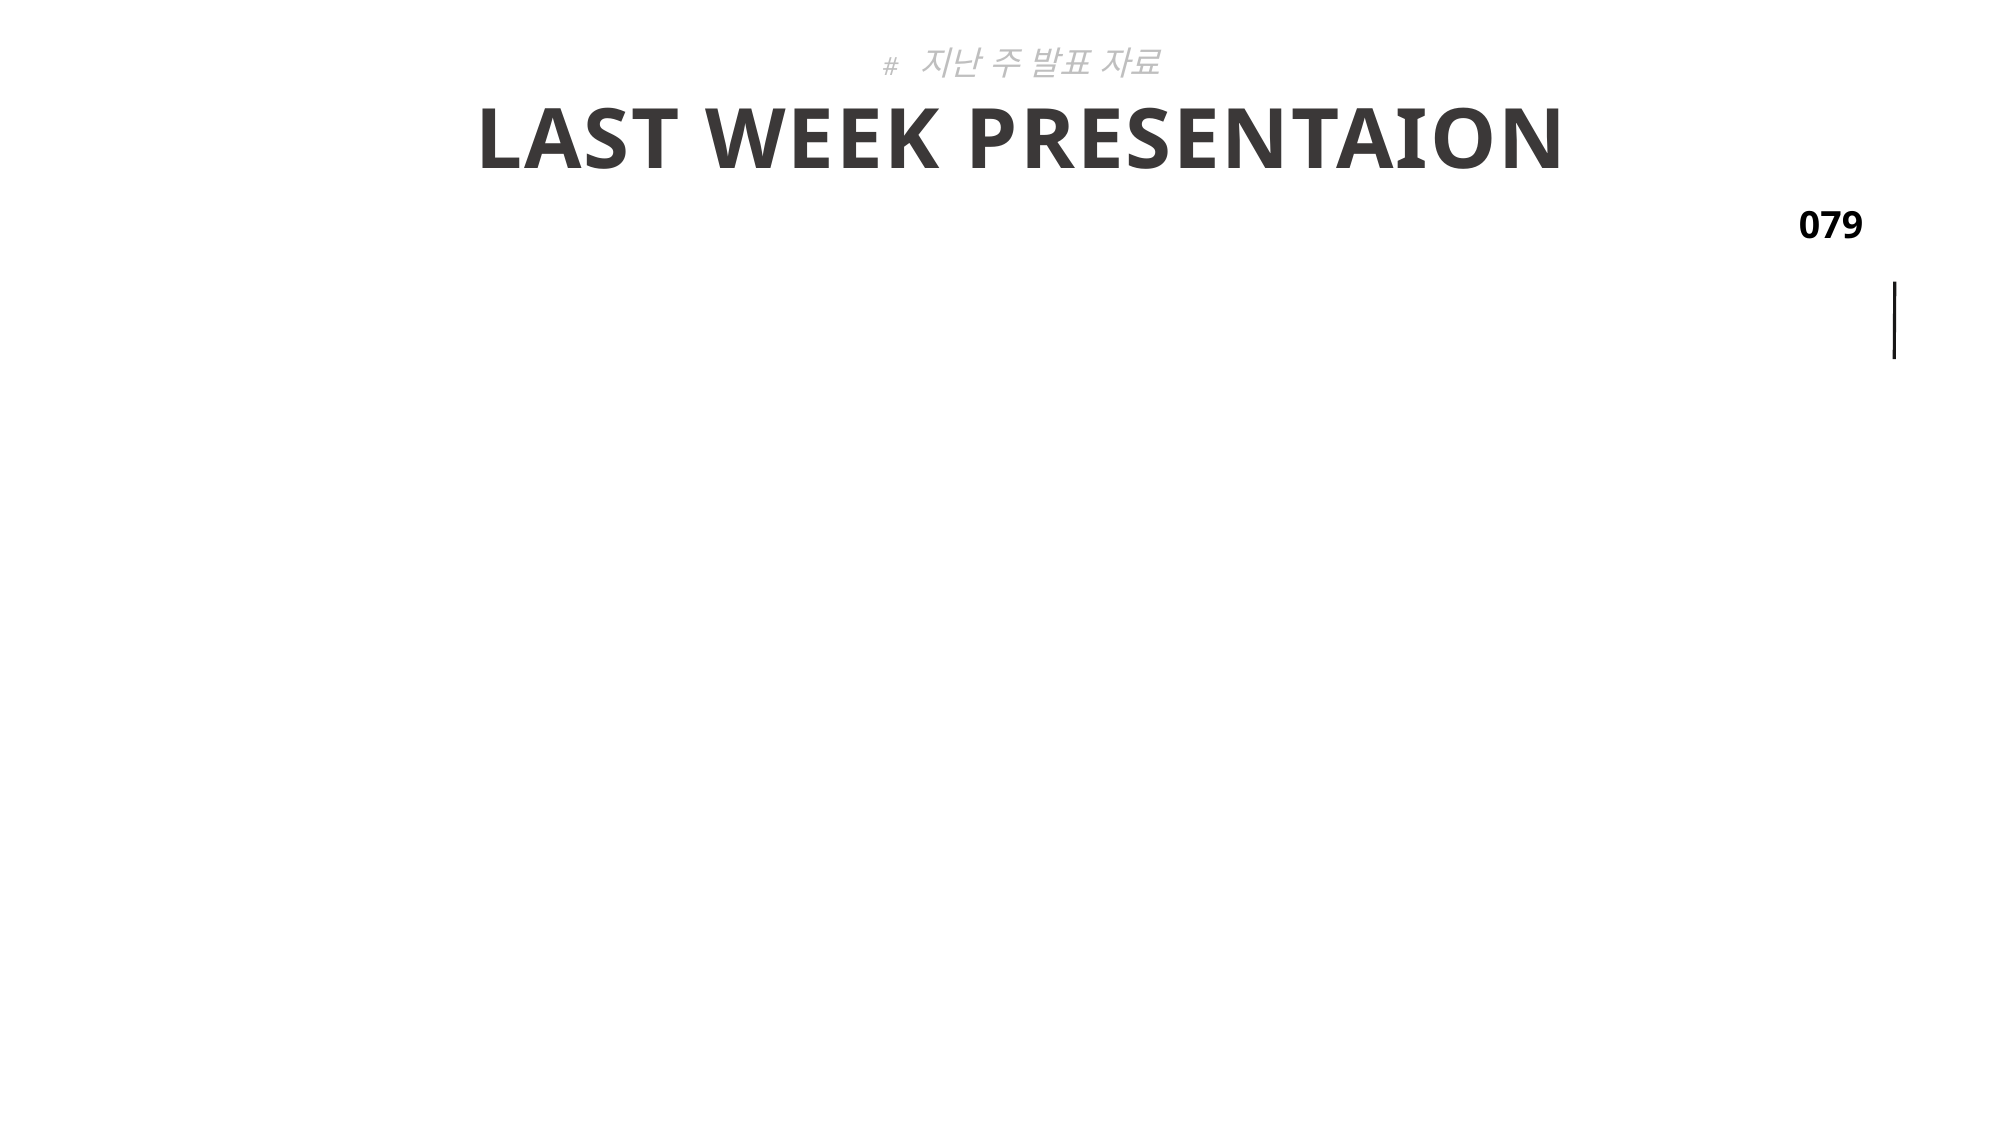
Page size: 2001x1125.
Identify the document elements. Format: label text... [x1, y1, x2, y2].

text_box # 지난 주 발표 자료 [696, 39, 1346, 101]
text_box LAST WEEK PRESENTAION [370, 89, 1672, 224]
